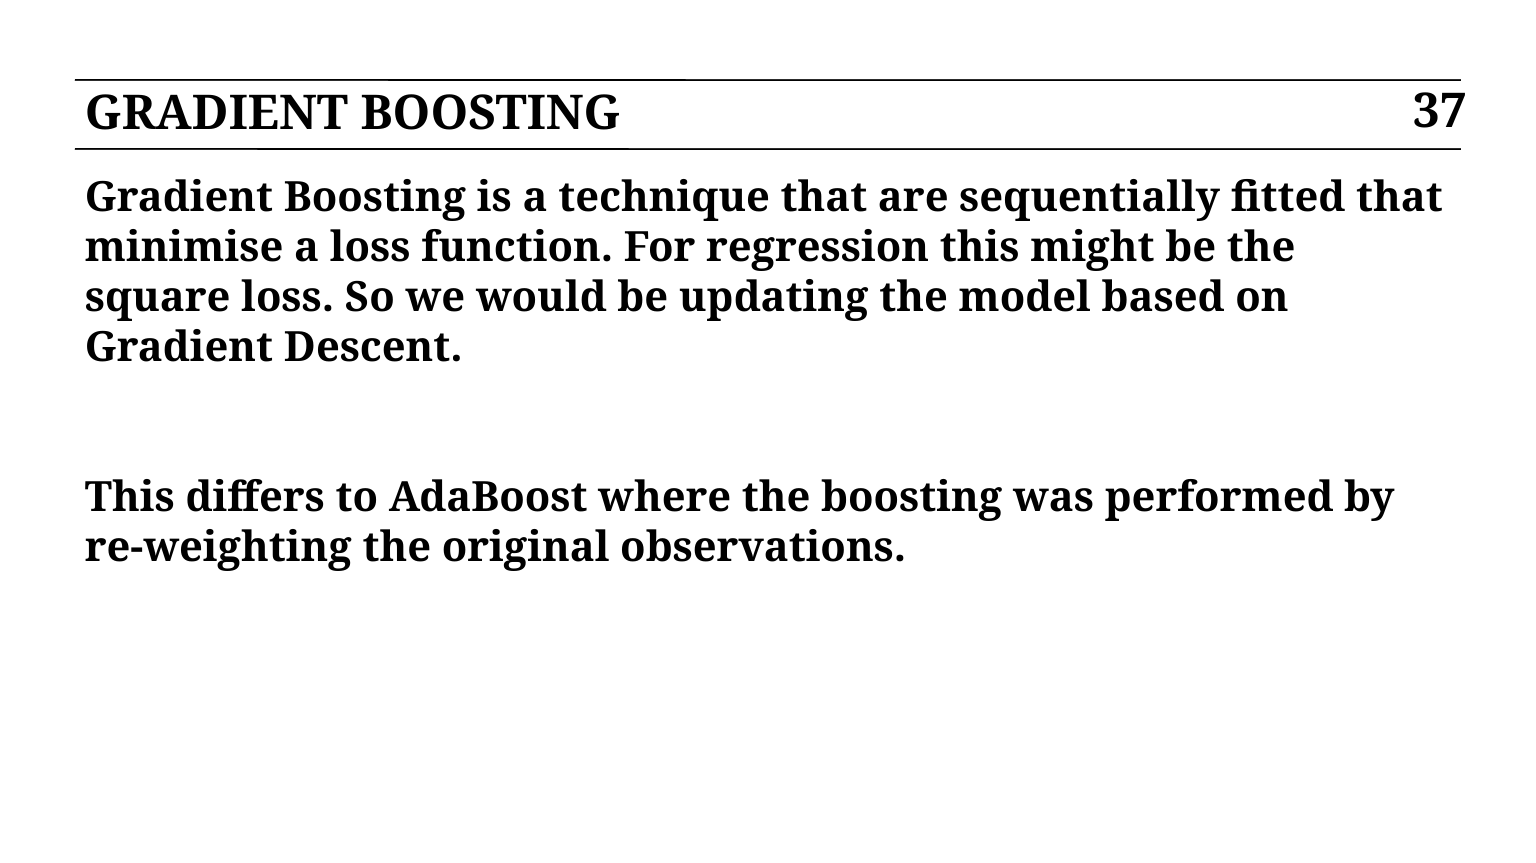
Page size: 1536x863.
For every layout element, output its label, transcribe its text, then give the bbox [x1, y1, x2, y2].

list Gradient Boosting is a technique that are sequentially fitted that minimise a loss function. For regression this might be the square loss. So we would be updating the model based on Gradient Descent. This differs to AdaBoost where the boosting was performed by re-weighting the original observations. [76, 160, 1460, 823]
slide_number 37 [1410, 83, 1470, 142]
title GRADIENT BOOSTING [76, 82, 1369, 160]
